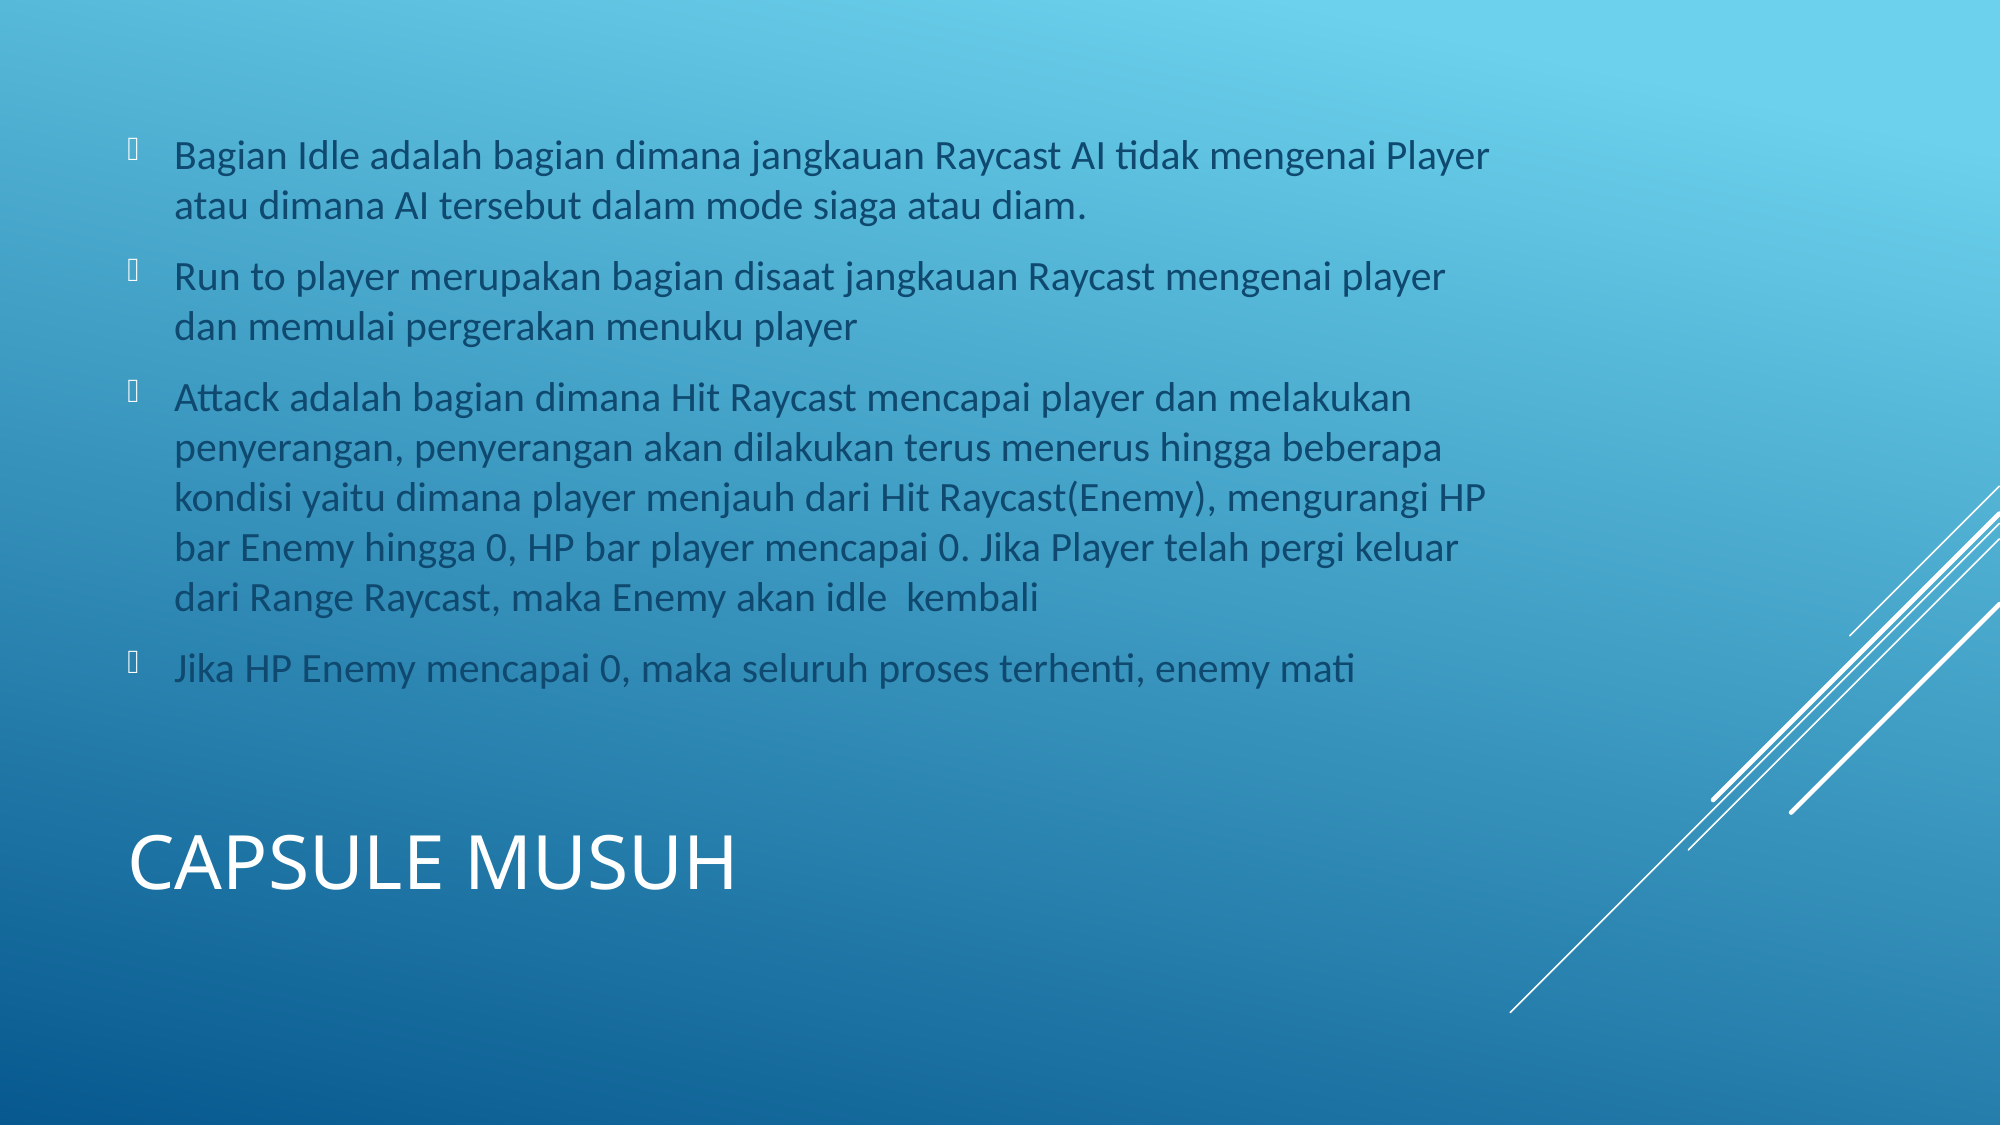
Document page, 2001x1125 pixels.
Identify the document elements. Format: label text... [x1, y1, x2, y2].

title Capsule Musuh [112, 736, 1513, 984]
list Bagian Idle adalah bagian dimana jangkauan Raycast AI tidak mengenai Player atau dimana AI tersebut dalam mode siaga atau diam. Run to player merupakan bagian disaat jangkauan Raycast mengenai player dan memulai pergerakan menuku player Attack adalah bagian dimana Hit Raycast mencapai player dan melakukan penyerangan, penyerangan akan dilakukan terus menerus hingga beberapa kondisi yaitu dimana player menjauh dari Hit Raycast(Enemy), mengurangi HP bar Enemy hingga 0, HP bar player mencapai 0. Jika Player telah pergi keluar dari Range Raycast, maka Enemy akan idle kembali Jika HP Enemy mencapai 0, maka seluruh proses terhenti, enemy mati [112, 112, 1513, 706]
